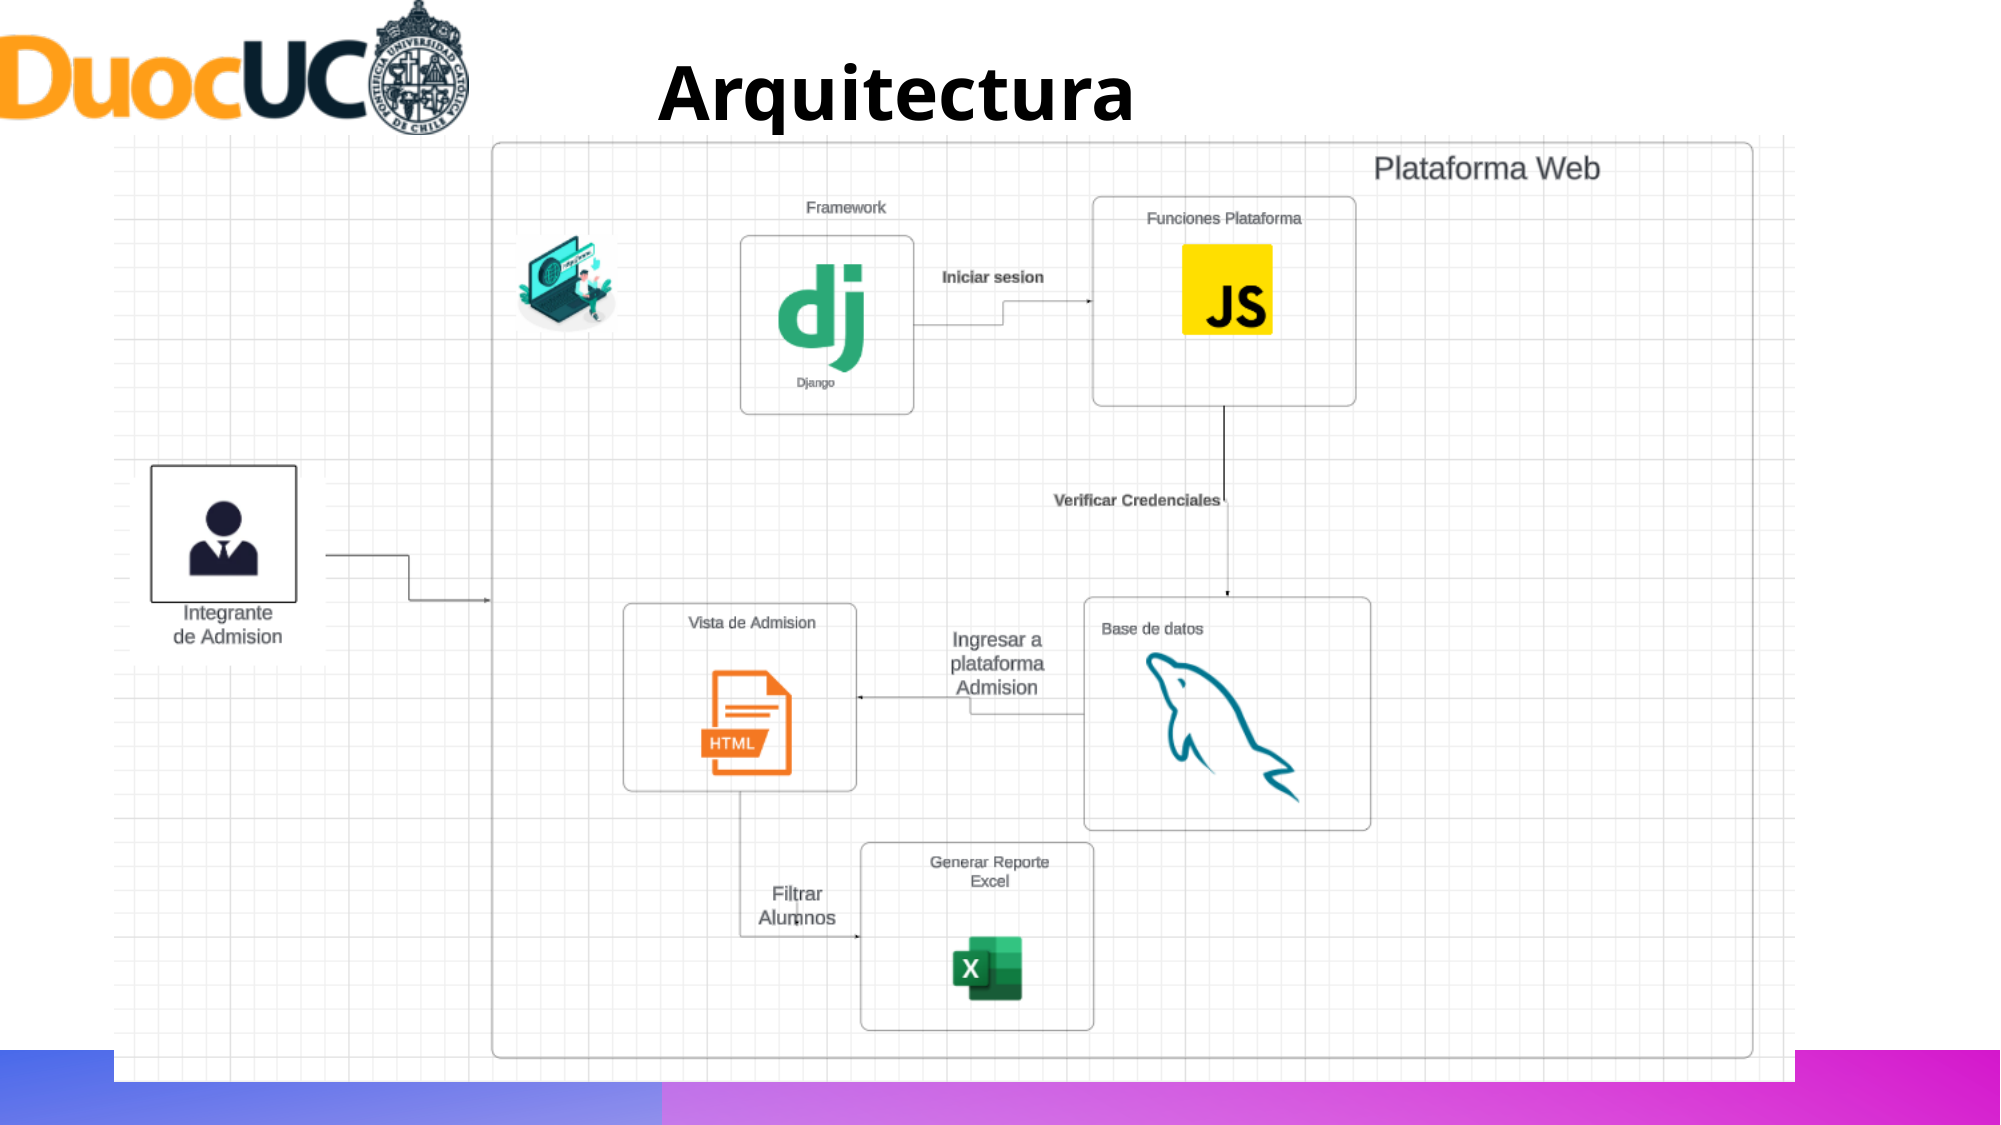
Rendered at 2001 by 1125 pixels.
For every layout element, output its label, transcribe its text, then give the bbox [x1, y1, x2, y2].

picture [0, 0, 1795, 1082]
title Arquitectura [658, 0, 1675, 134]
